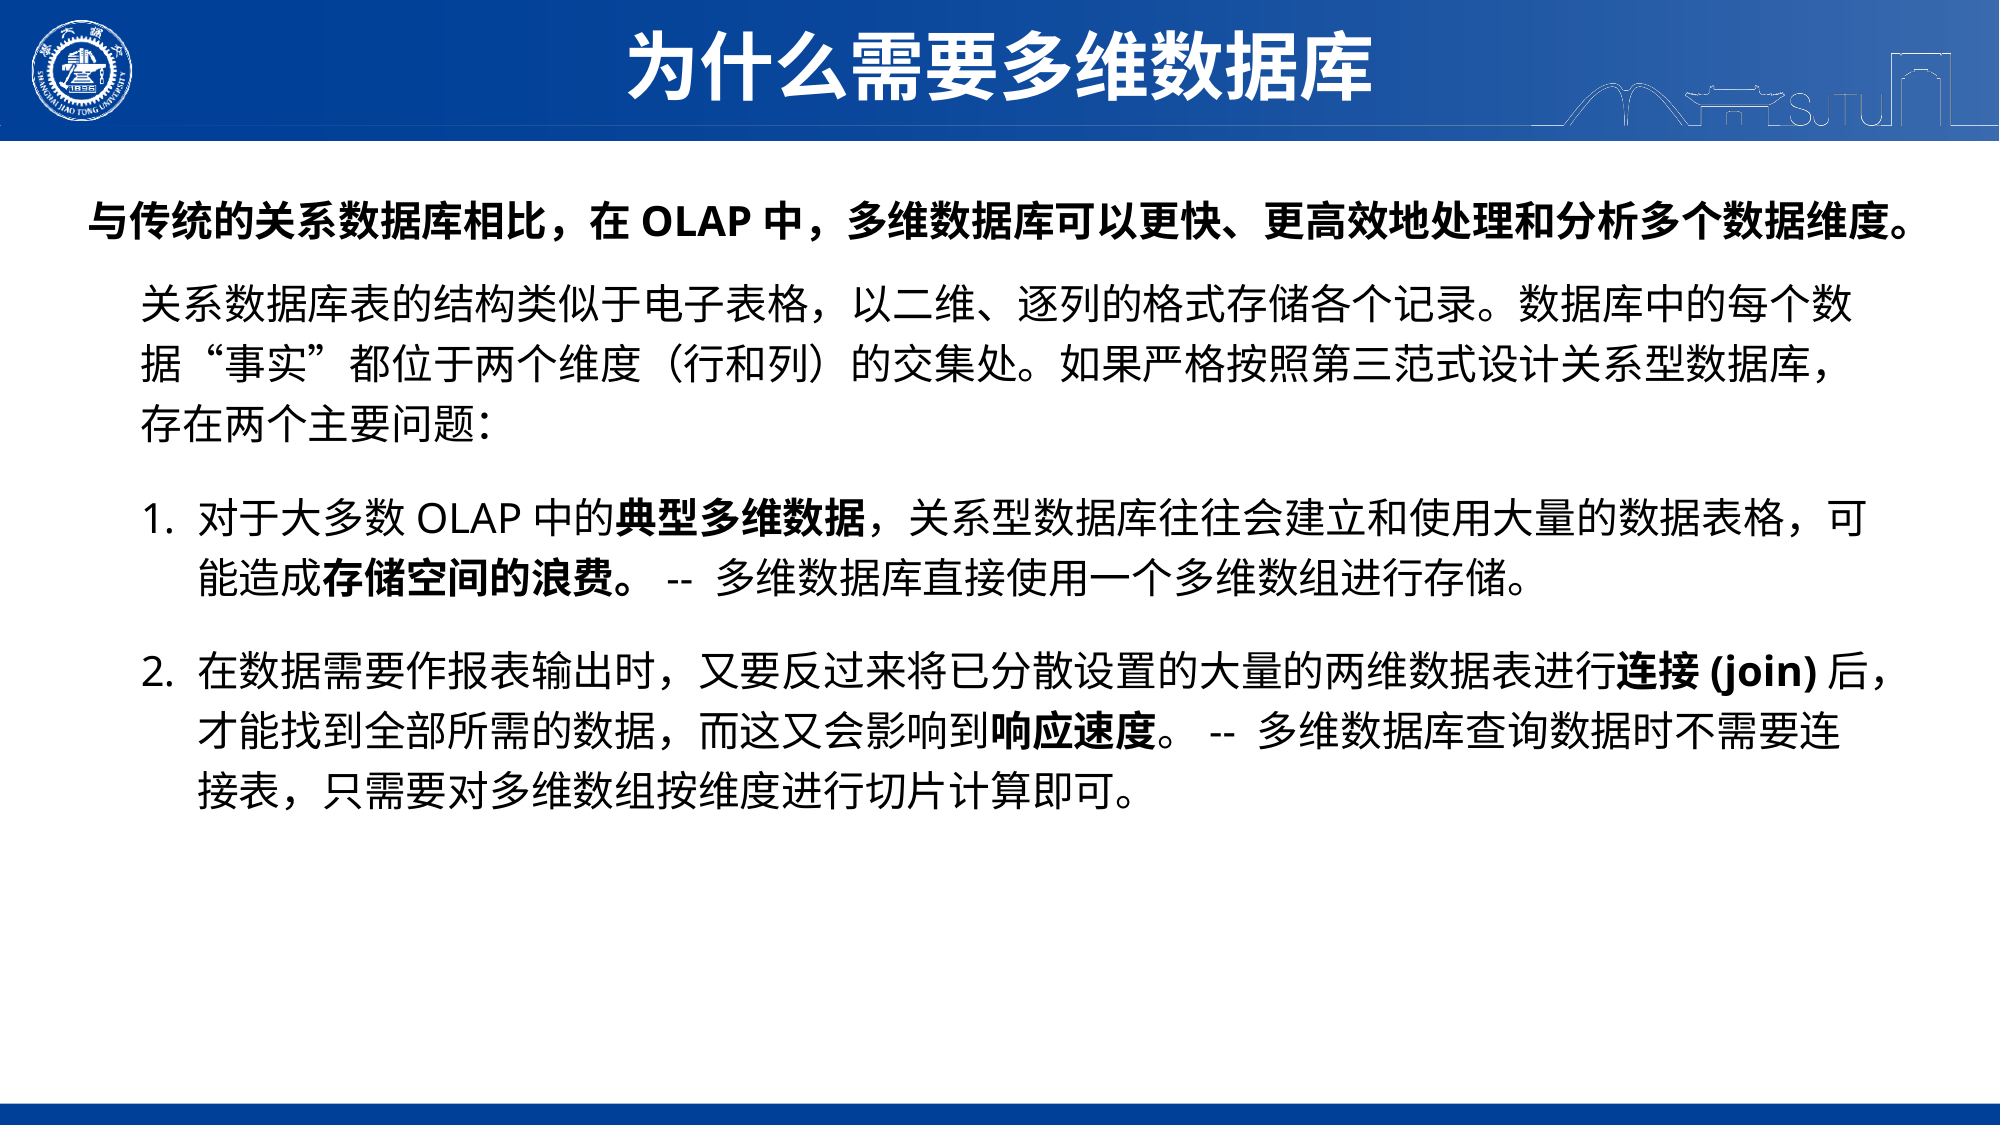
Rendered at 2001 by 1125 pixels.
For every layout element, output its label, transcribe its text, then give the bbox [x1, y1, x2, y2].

text_box 关系数据库表的结构类似于电子表格，以二维、逐列的格式存储各个记录。数据库中的每个数据“事实”都位于两个维度（行和列）的交集处。如果严格按照第三范式设计关系型数据库，存在两个主要问题： 对于大多数OLAP中的典型多维数据，关系型数据库往往会建立和使用大量的数据表格，可能造成存储空间的浪费。-- 多维数据库直接使用一个多维数组进行存储。 在数据需要作报表输出时，又要反过来将已分散设置的大量的两维数据表进行连接(join)后，才能找到全部所需的数据，而这又会影响到响应速度。-- 多维数据库查询数据时不需要连接表，只需要对多维数组按维度进行切片计算即可。 [125, 177, 1890, 1011]
list 与传统的关系数据库相比，在OLAP中，多维数据库可以更快、更高效地处理和分析多个数据维度。 [1890, 177, 1943, 256]
list 与传统的关系数据库相比，在OLAP中，多维数据库可以更快、更高效地处理和分析多个数据维度。 [72, 177, 125, 256]
list 为什么需要多维数据库 [1, 0, 1999, 141]
